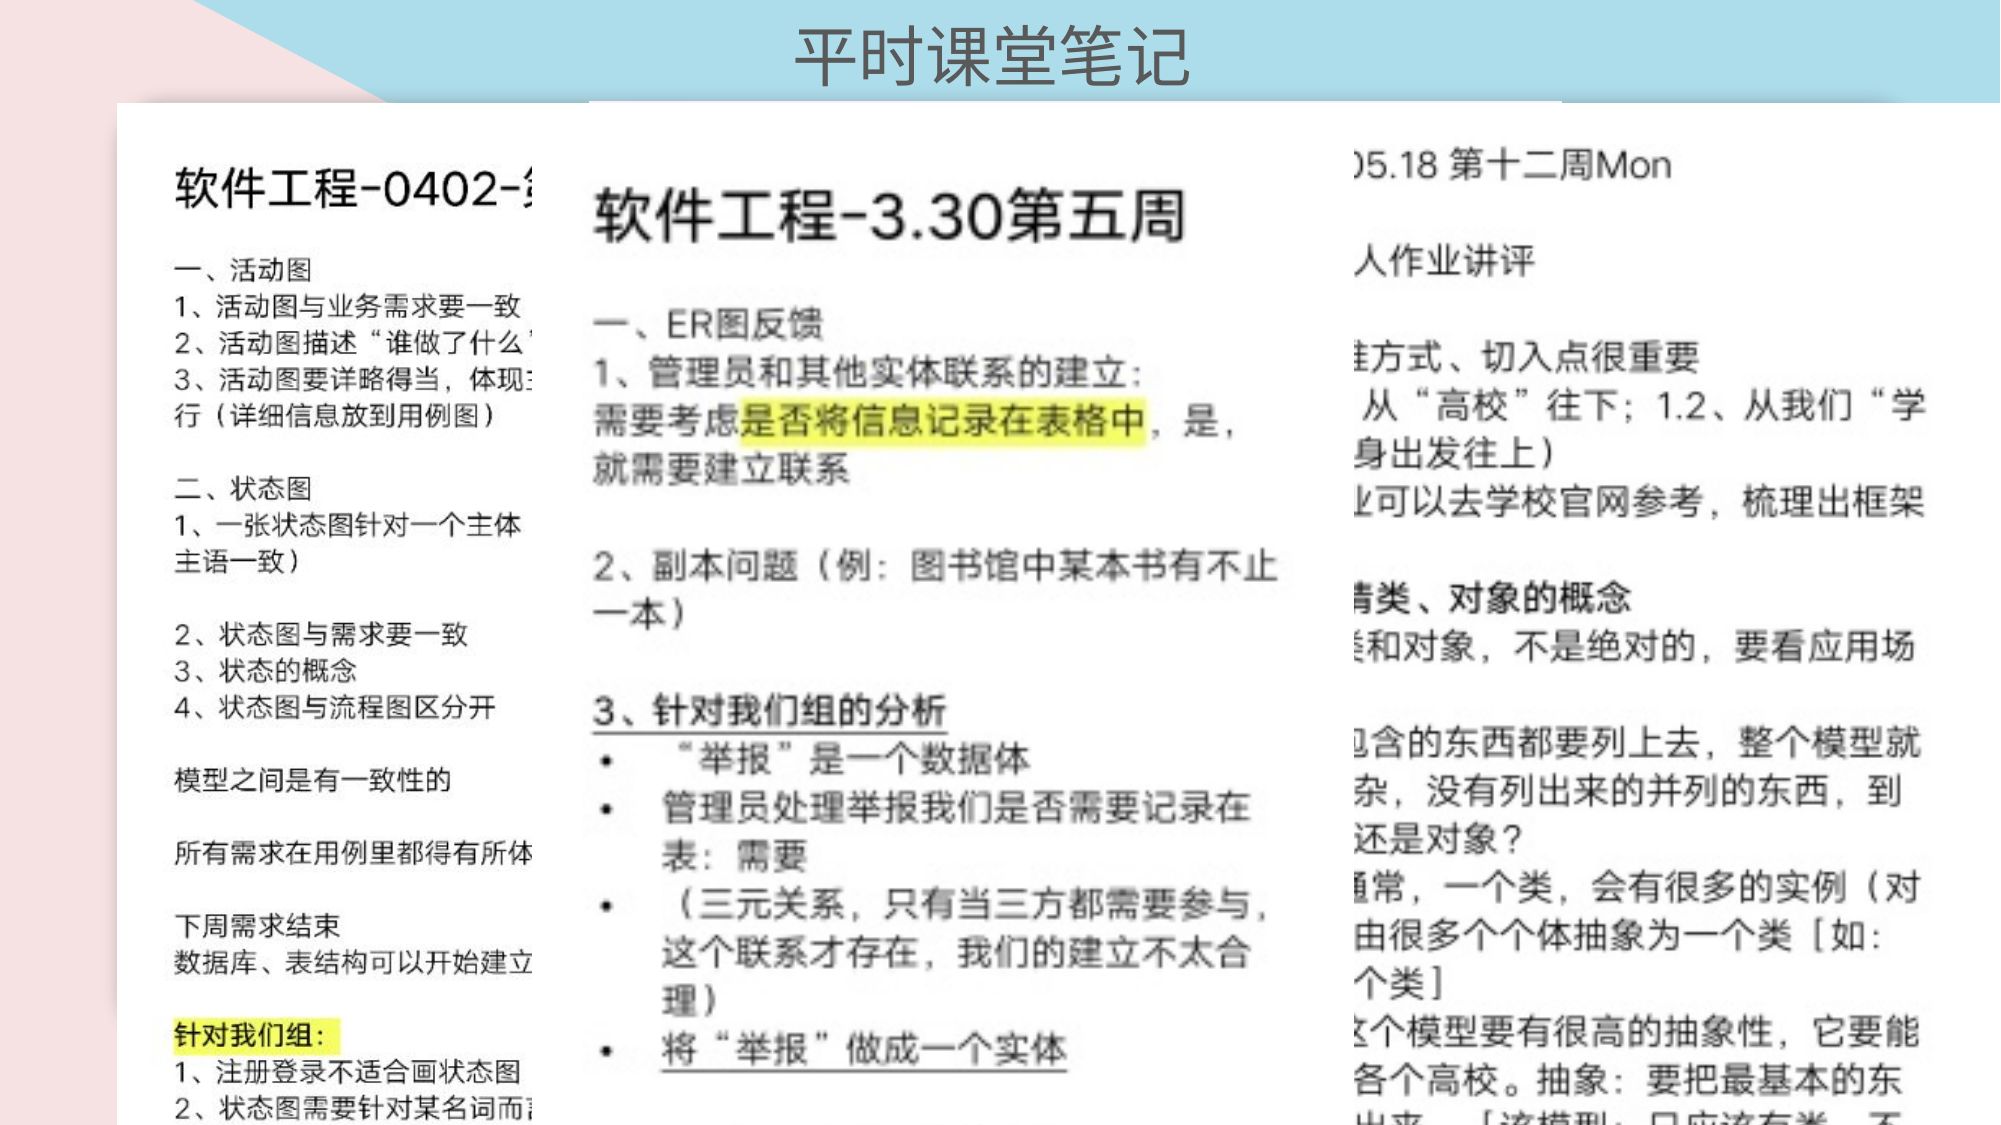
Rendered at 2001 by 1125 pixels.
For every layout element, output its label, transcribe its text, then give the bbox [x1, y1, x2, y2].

text_box 平时课堂笔记 [777, 7, 1223, 101]
picture [117, 101, 2000, 1125]
text_box [192, 0, 2000, 103]
